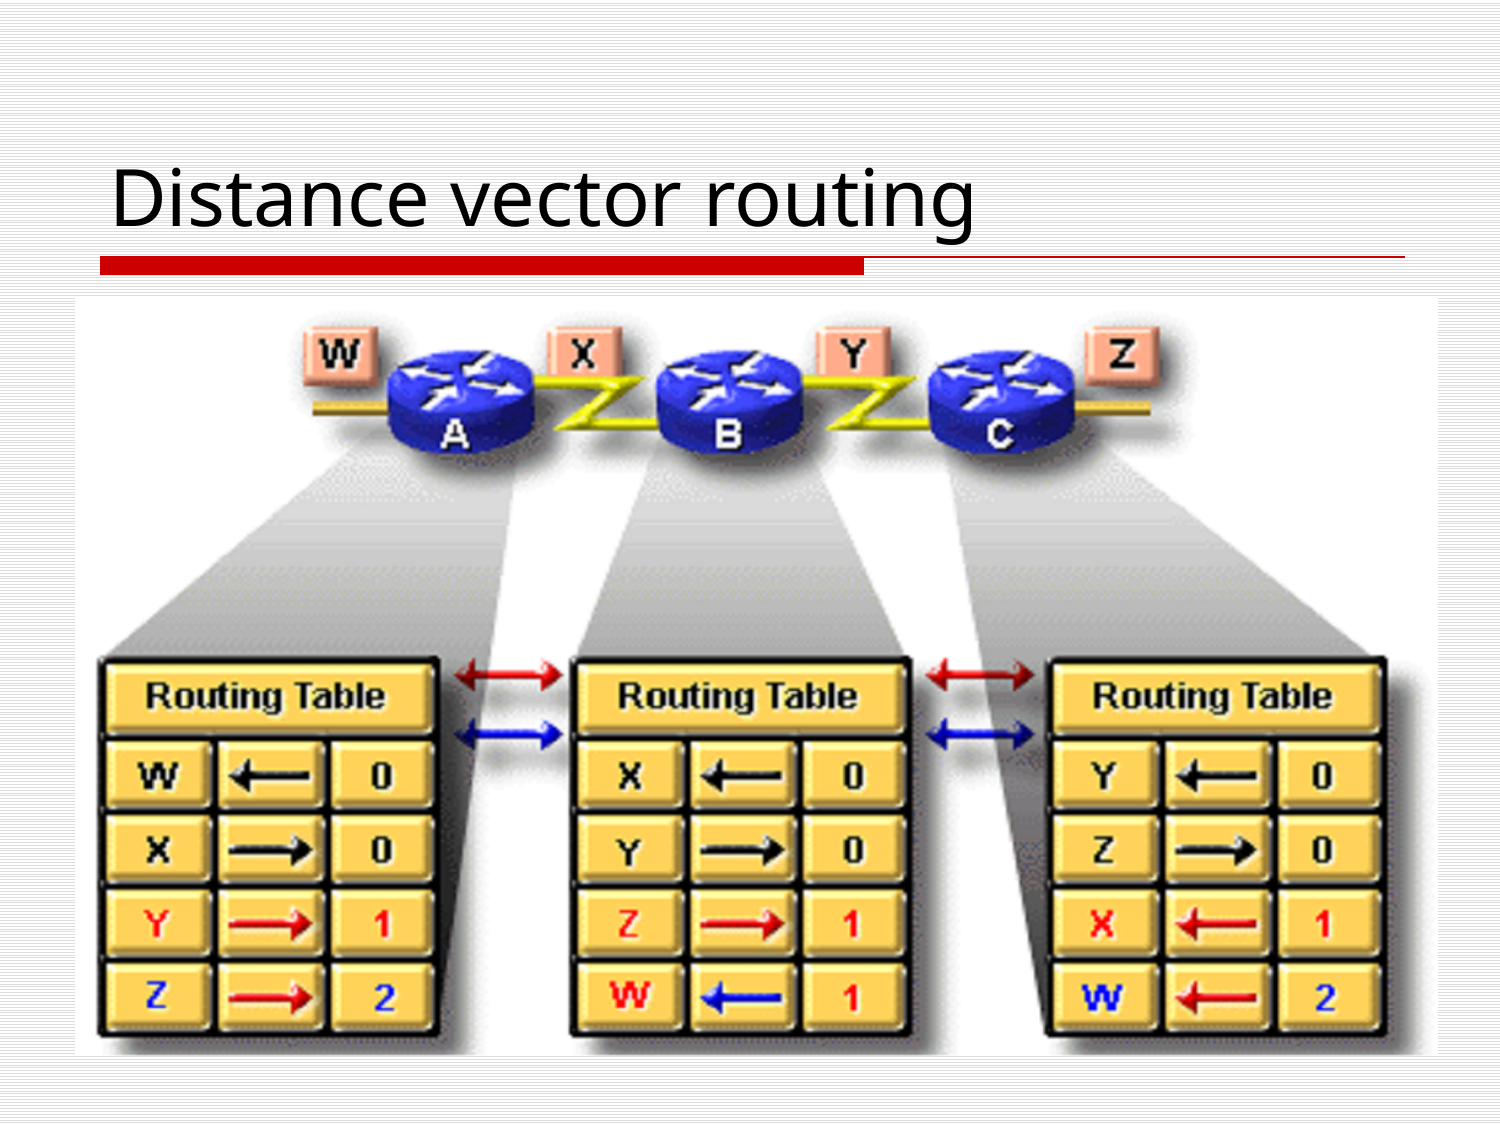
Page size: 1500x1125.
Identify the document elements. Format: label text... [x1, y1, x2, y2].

title Distance vector routing [94, 50, 1407, 250]
picture [74, 296, 1438, 1056]
